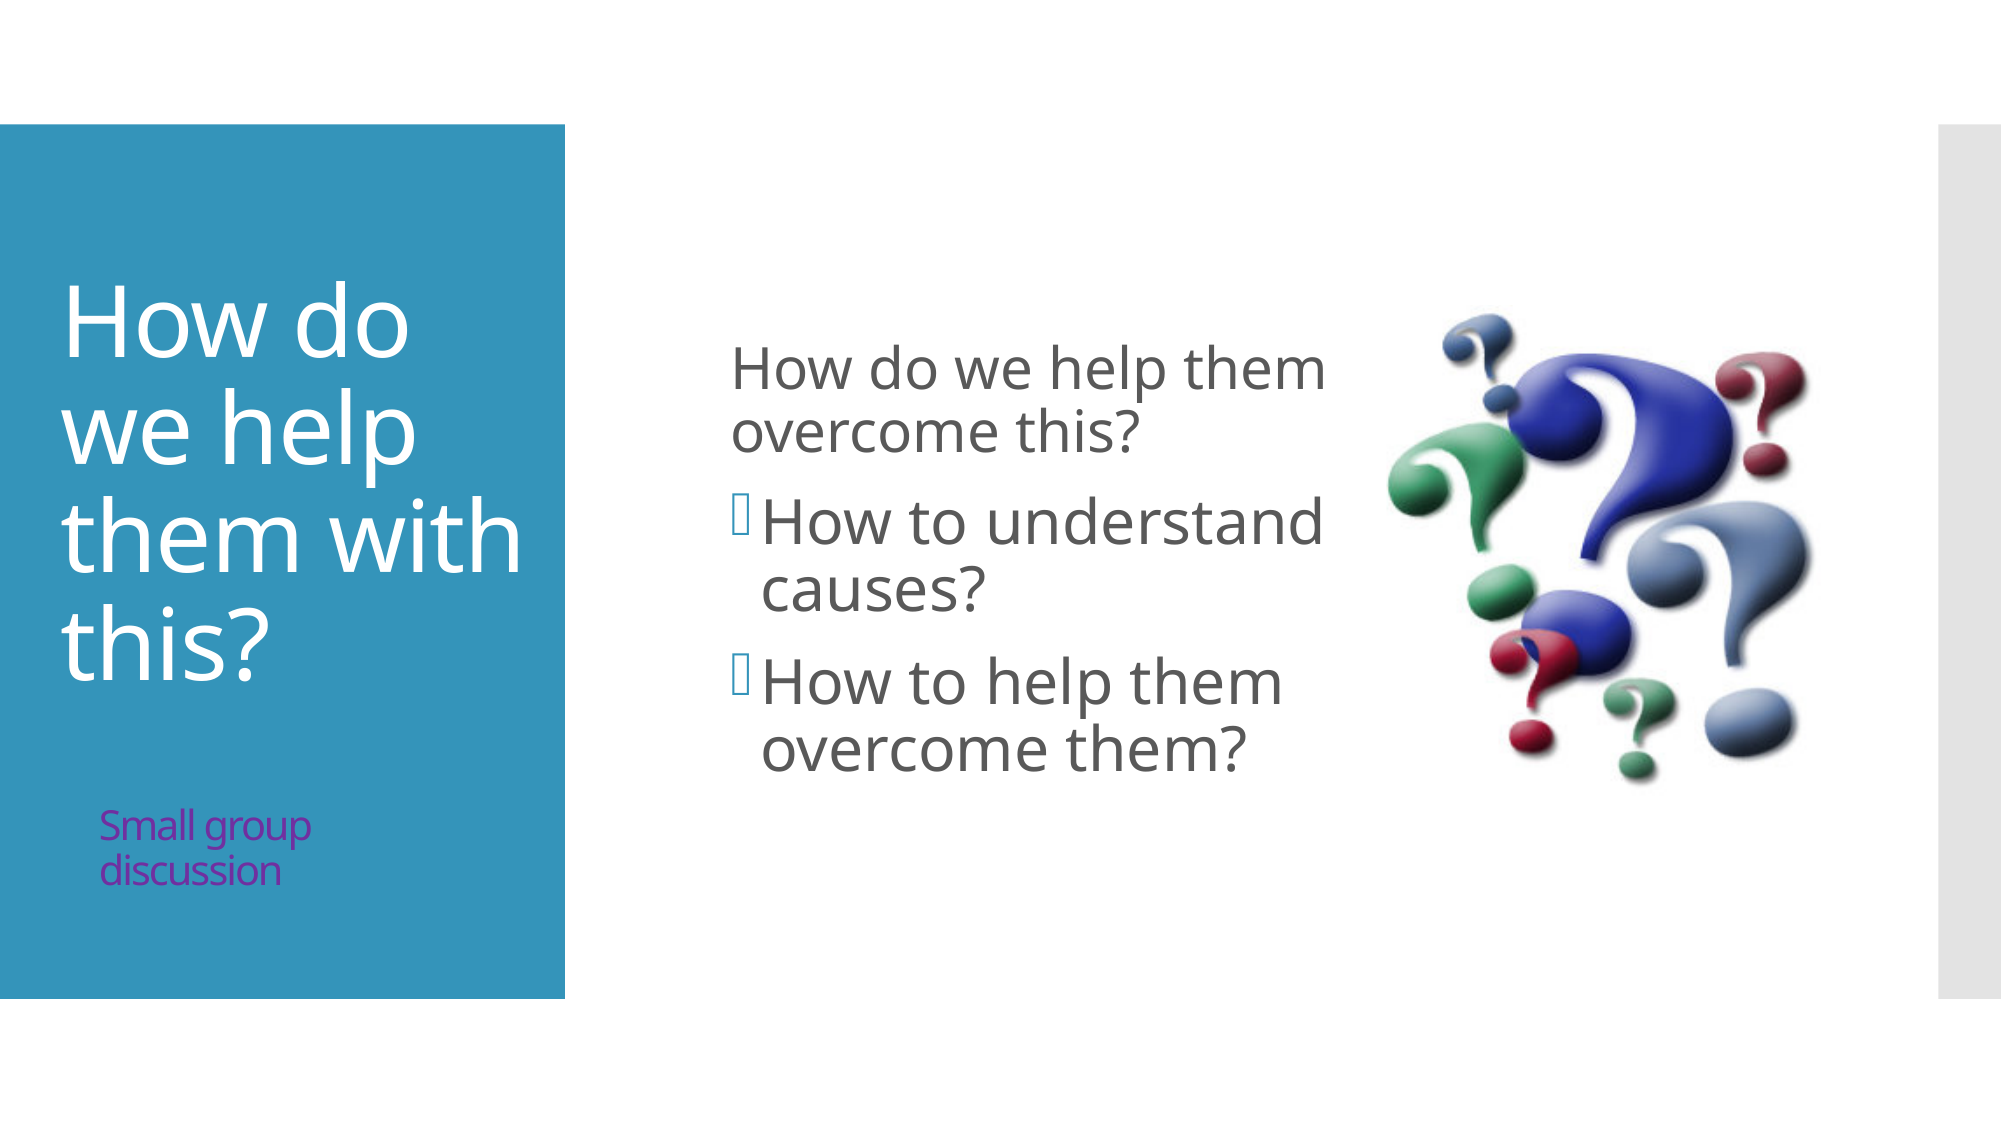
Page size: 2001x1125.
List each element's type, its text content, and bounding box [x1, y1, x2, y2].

picture [1379, 305, 1864, 798]
list How do we help them overcome this? How to understand causes? How to help them overcome them? [715, 125, 1355, 1000]
text_box Small group discussion [83, 796, 438, 947]
title How do we help them with this? [45, 173, 546, 800]
